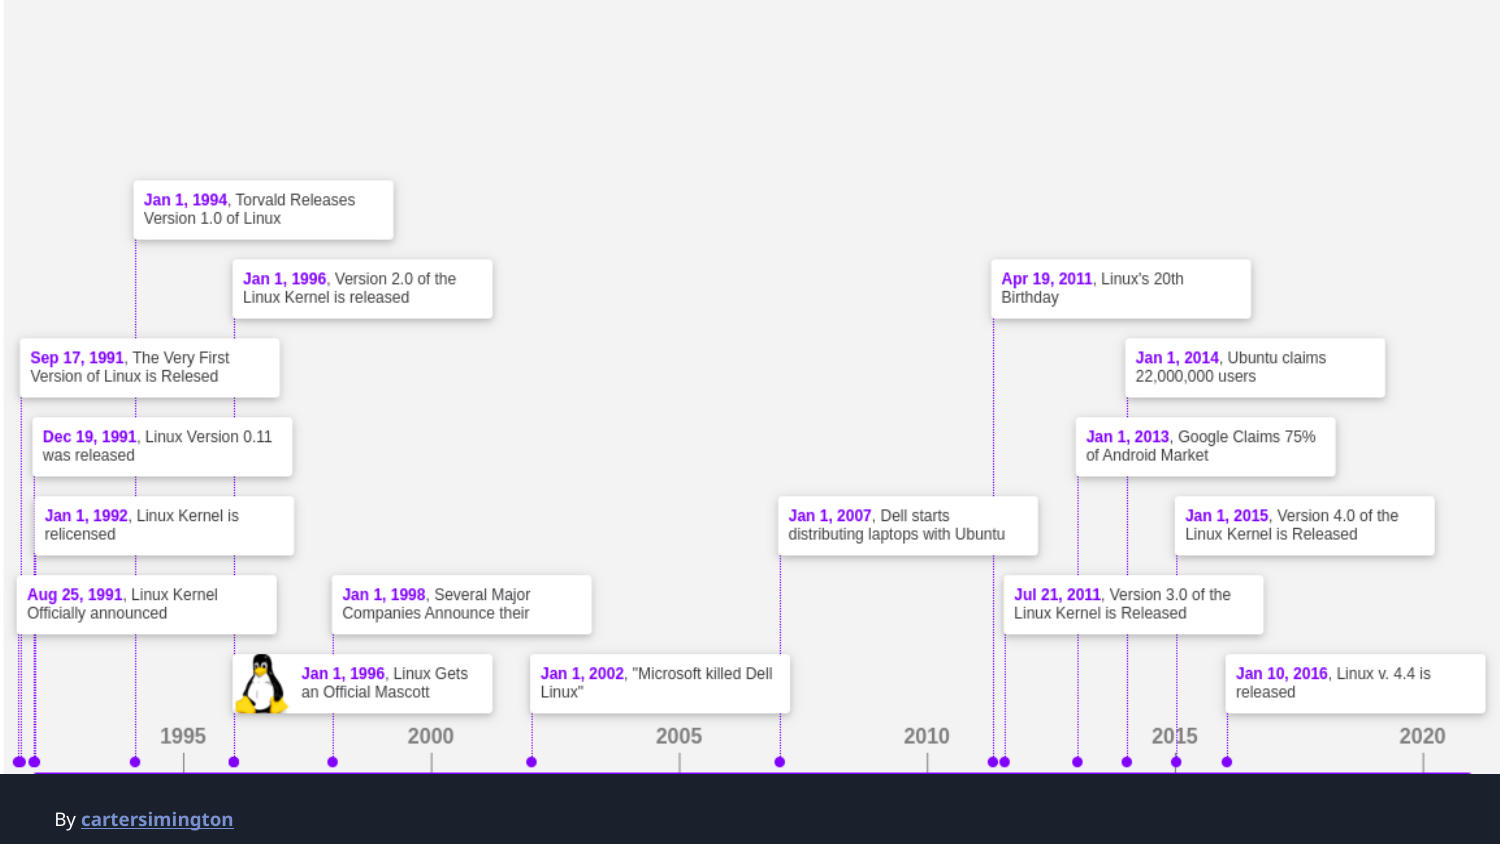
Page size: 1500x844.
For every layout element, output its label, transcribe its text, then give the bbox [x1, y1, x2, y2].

picture [0, 0, 1500, 775]
text_box By cartersimington [39, 792, 310, 831]
